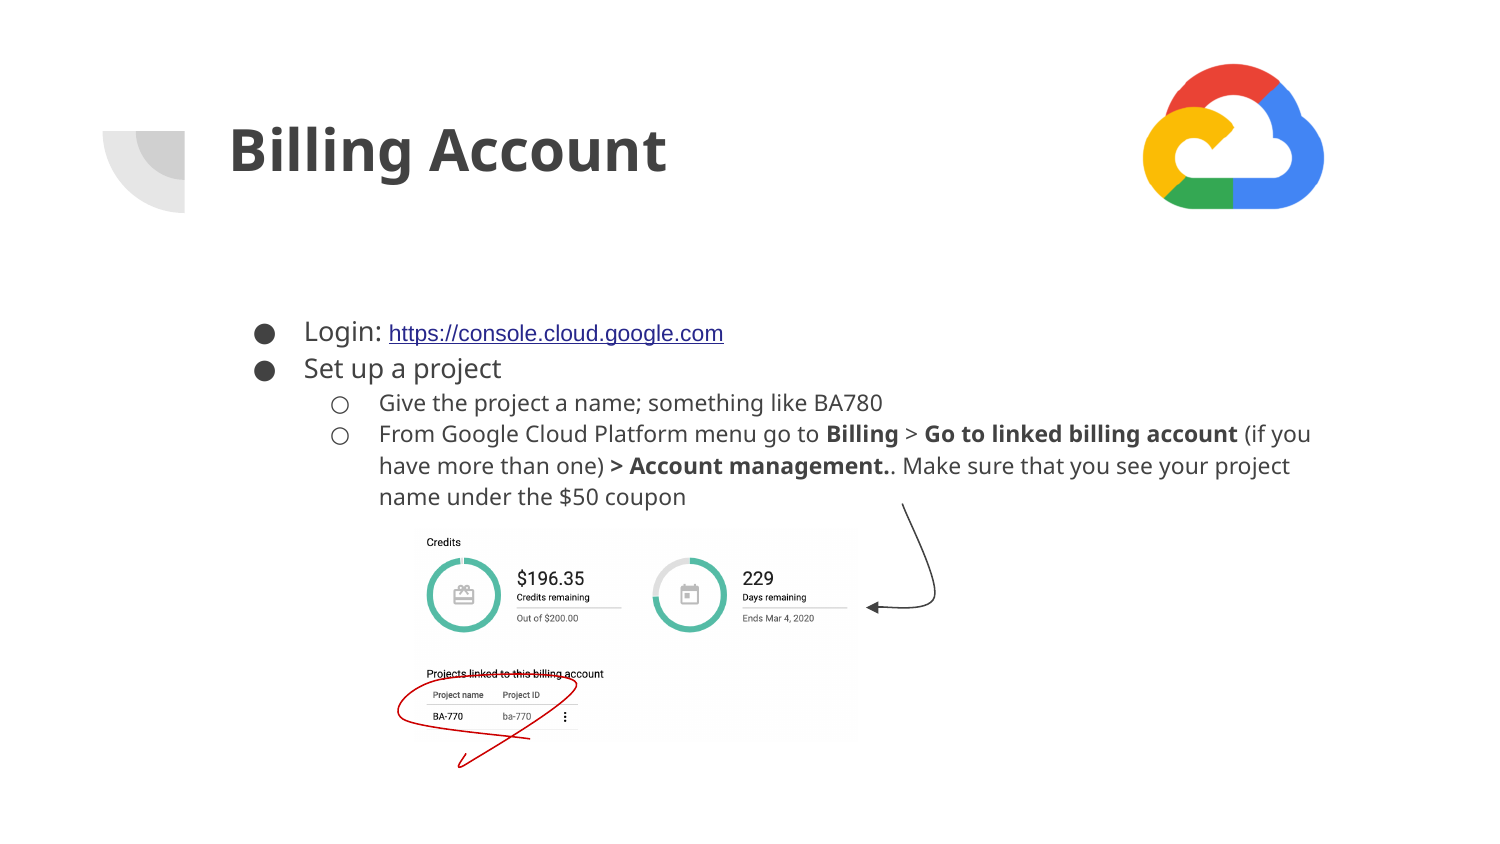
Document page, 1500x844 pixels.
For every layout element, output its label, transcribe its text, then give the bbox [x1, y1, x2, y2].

text_box [458, 751, 488, 768]
list Login: https://console.cloud.google.com Set up a project Give the project a name; something like BA780 From Google Cloud Platform menu go to Billing > Go to linked billing account (if you have more than one) > Account management.. Make sure that you see your project name under the $50 coupon [213, 294, 1368, 794]
picture [1139, 43, 1328, 232]
text_box [398, 694, 408, 722]
title Billing Account [213, 98, 1368, 263]
picture [413, 527, 858, 742]
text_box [865, 503, 936, 609]
